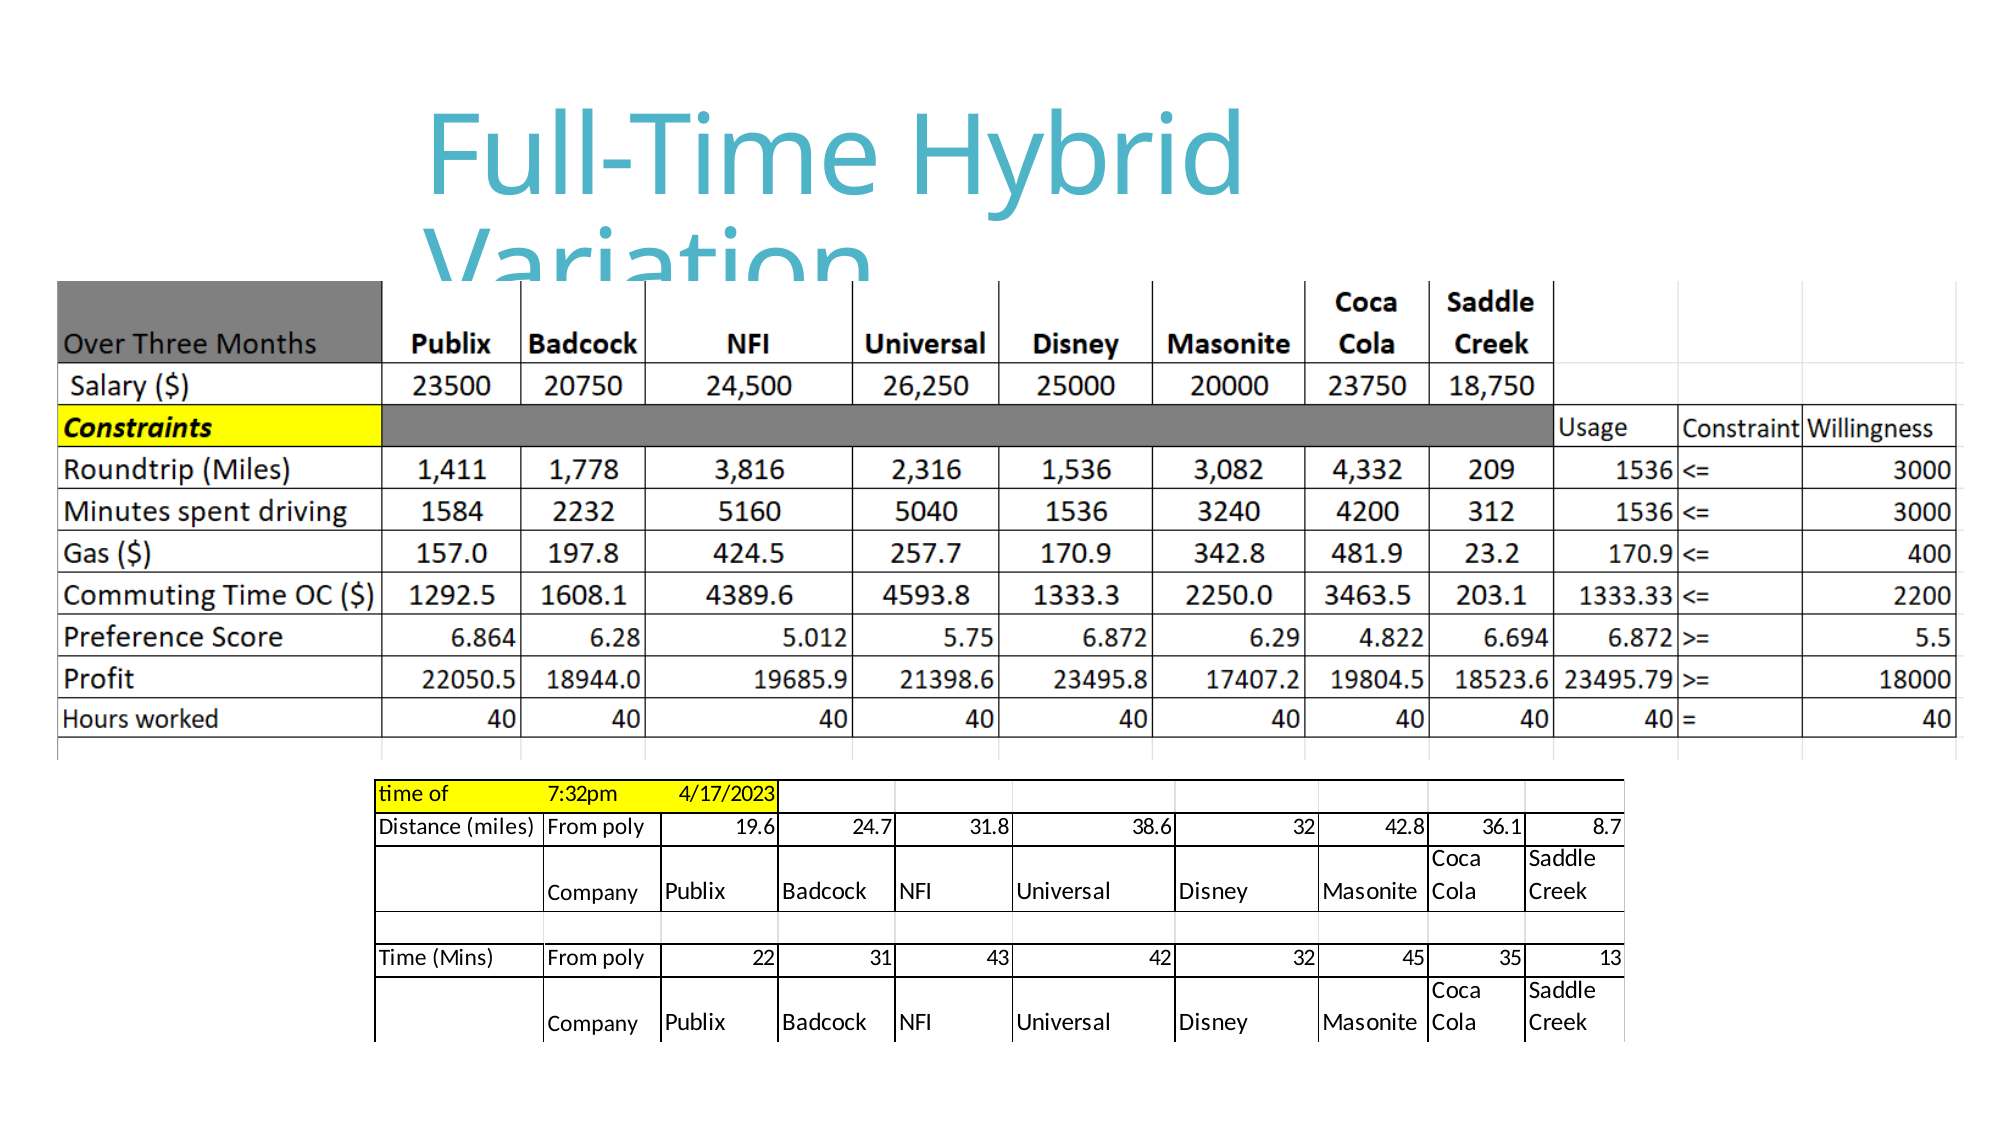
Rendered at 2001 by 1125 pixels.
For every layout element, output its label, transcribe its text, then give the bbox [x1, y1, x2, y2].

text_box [373, 779, 1626, 1044]
picture [57, 281, 1964, 760]
title Full-Time Hybrid Variation [408, 81, 1592, 281]
